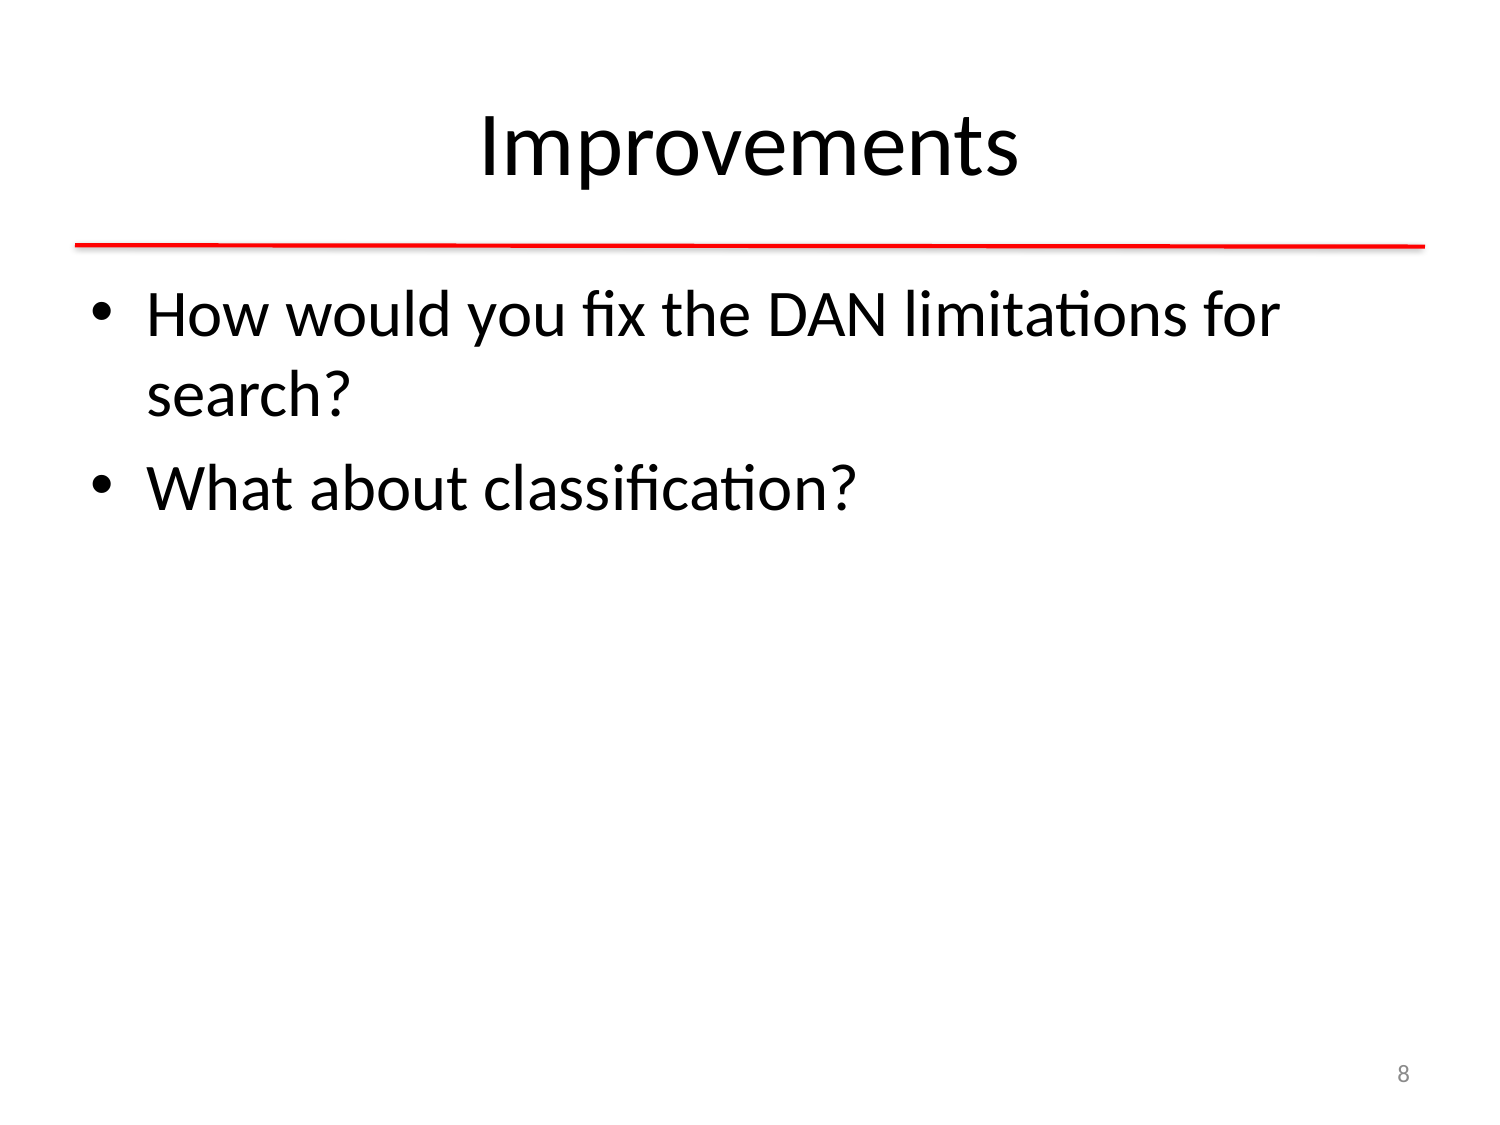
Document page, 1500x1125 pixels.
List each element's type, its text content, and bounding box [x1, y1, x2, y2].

list How would you fix the DAN limitations for search? What about classification? [75, 262, 1425, 1005]
title Improvements [75, 45, 1425, 233]
slide_number 8 [1074, 1042, 1425, 1103]
